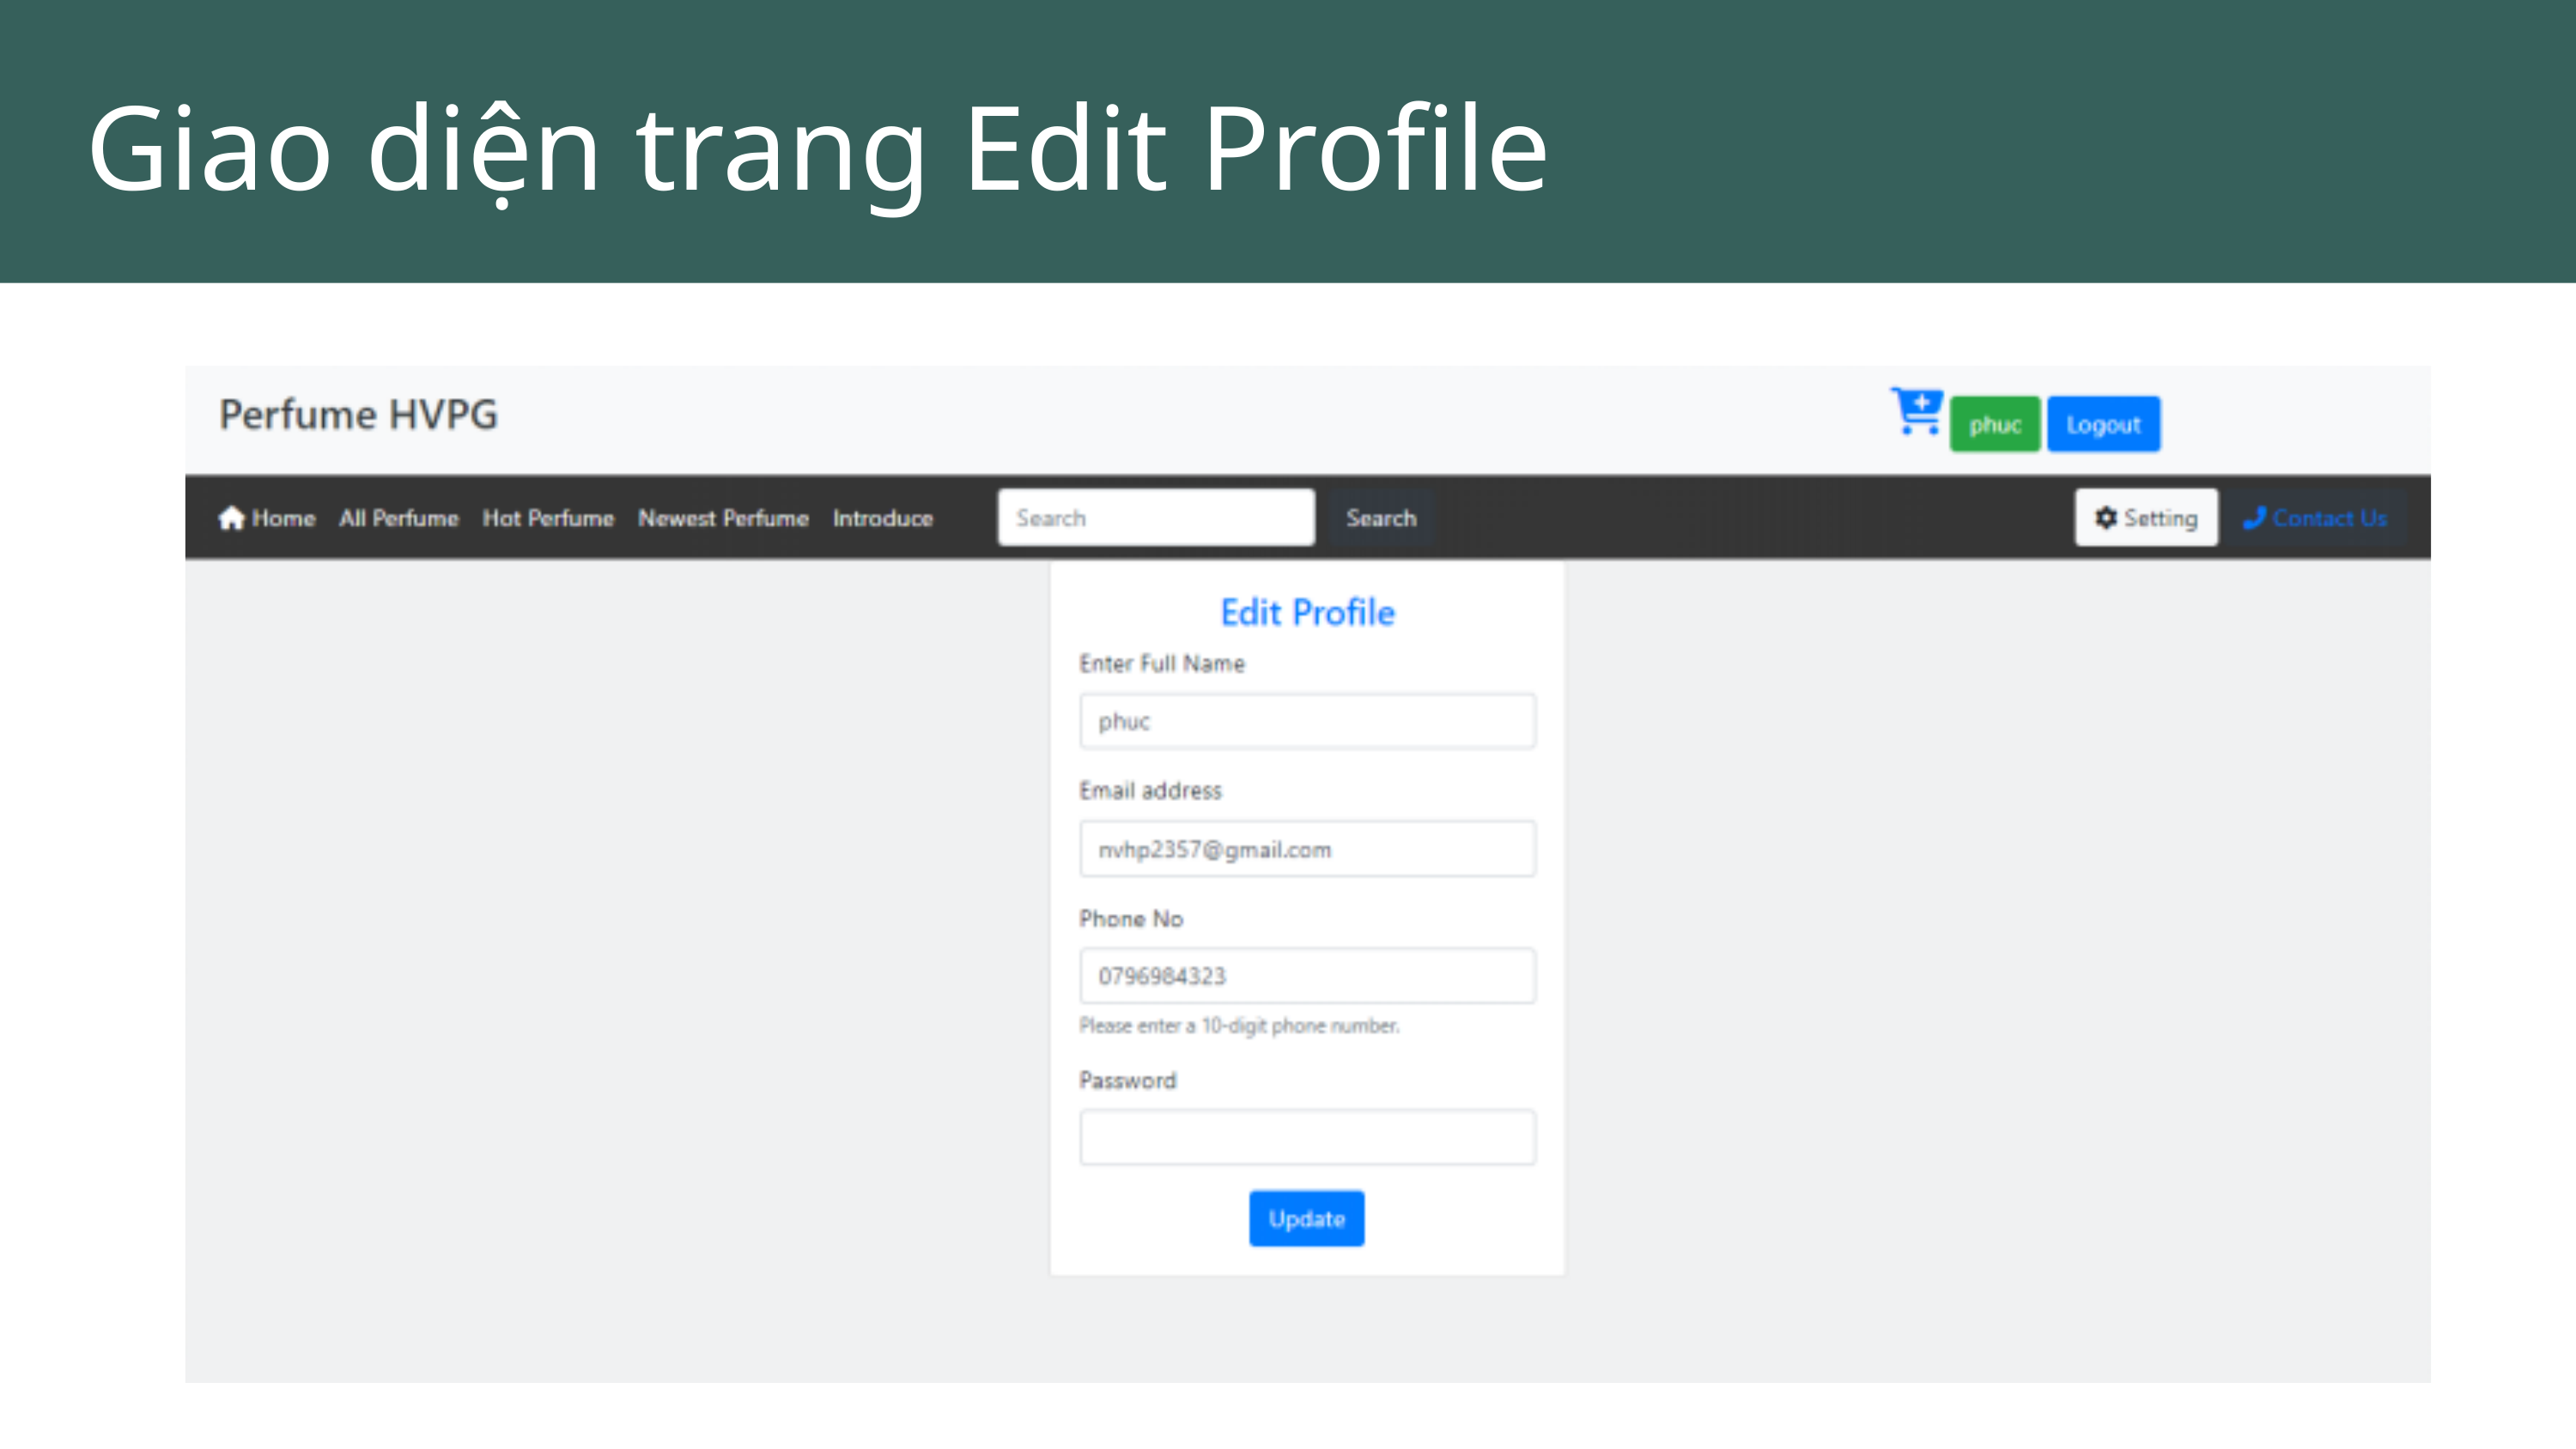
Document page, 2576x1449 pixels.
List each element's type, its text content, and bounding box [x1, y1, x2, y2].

text_box [185, 366, 2432, 1383]
text_box [0, 0, 2576, 283]
text_box Giao diện trang Edit Profile [85, 73, 2492, 353]
